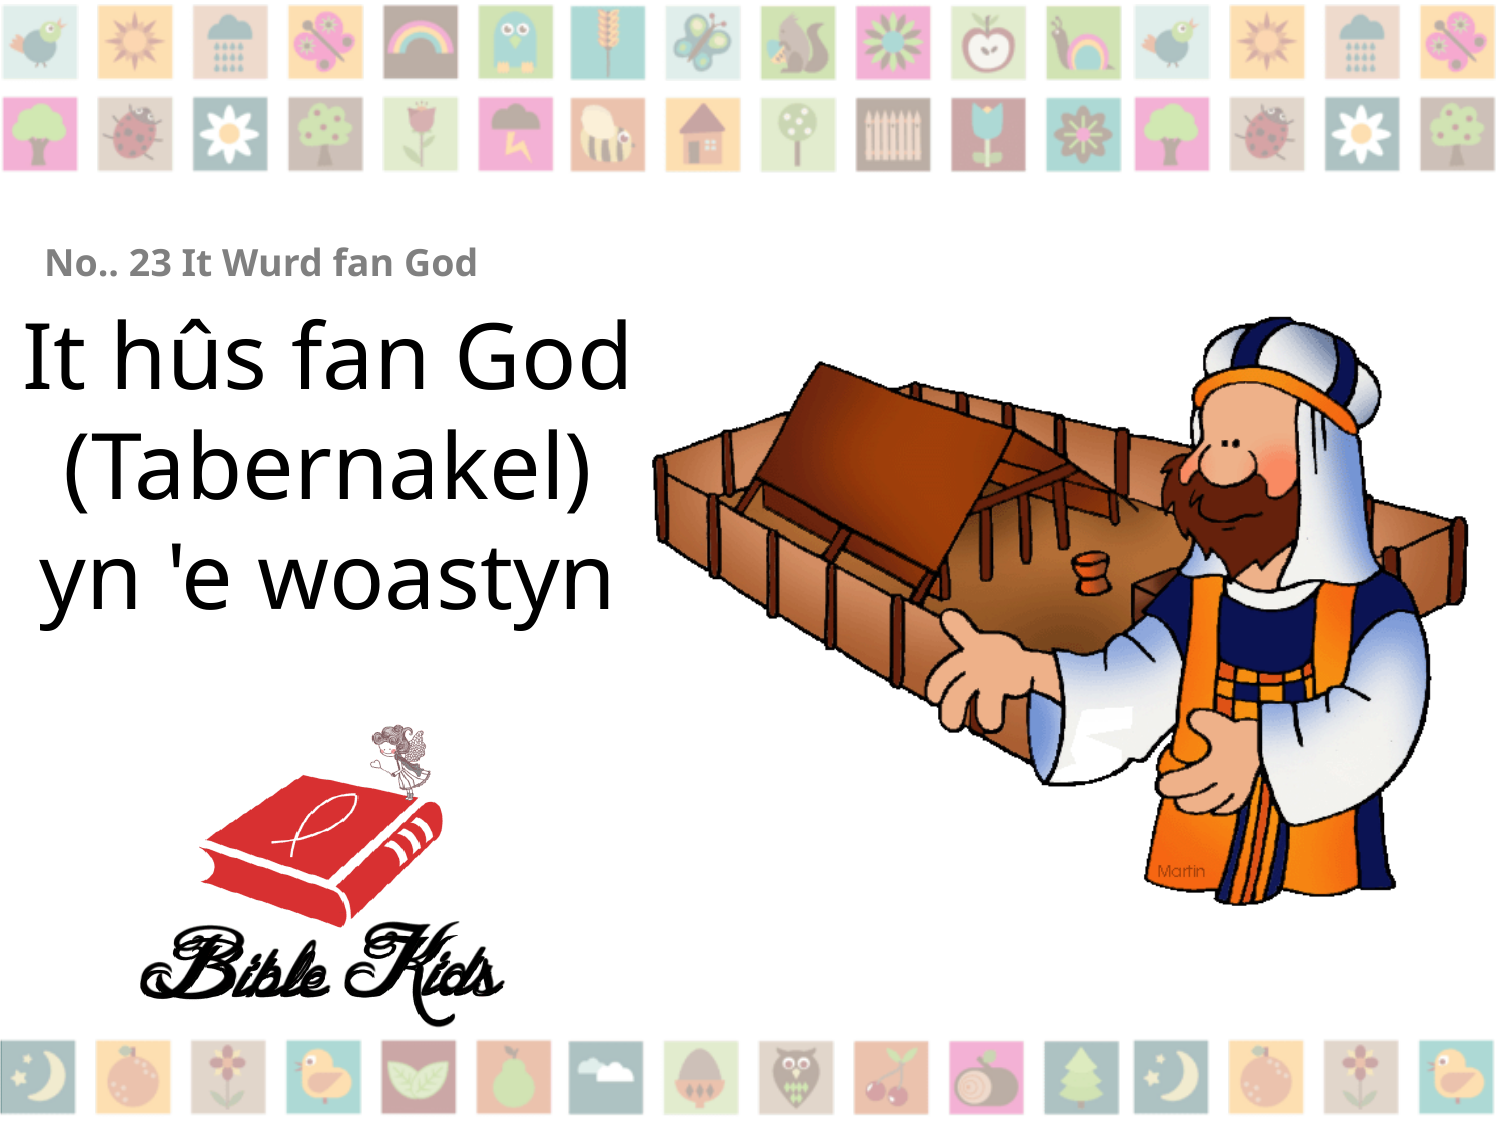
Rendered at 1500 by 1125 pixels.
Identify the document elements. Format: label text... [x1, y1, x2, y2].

text_box No.. 23 It Wurd fan God [29, 231, 514, 290]
picture [634, 300, 1484, 923]
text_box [0, 1028, 1500, 1118]
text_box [0, 3, 1500, 181]
text_box It hûs fan God (Tabernakel) yn 'e woastyn [5, 290, 651, 636]
picture [115, 692, 542, 1056]
